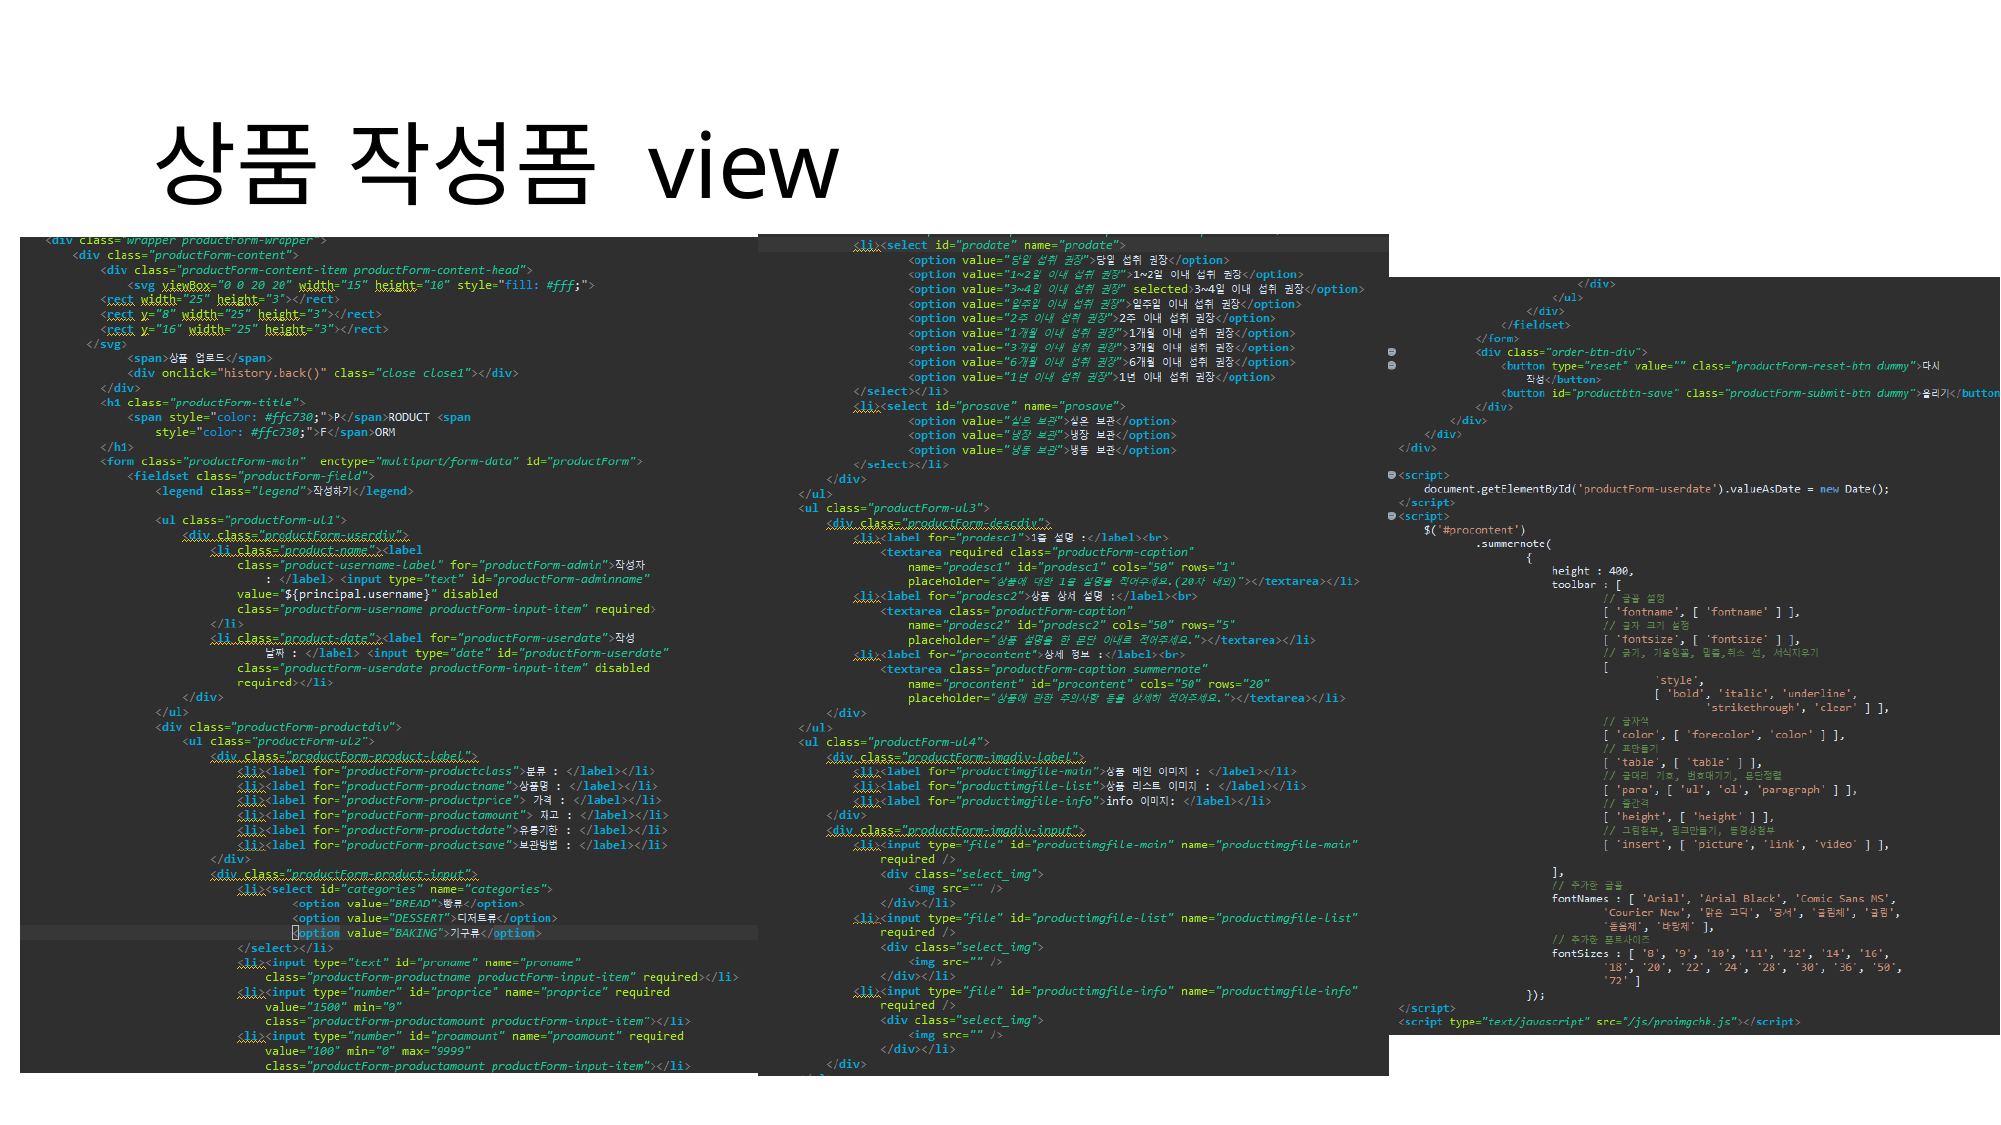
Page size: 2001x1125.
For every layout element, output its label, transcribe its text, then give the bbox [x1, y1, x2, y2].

title 상품 작성폼 view [137, 59, 1863, 277]
picture [20, 234, 2000, 1076]
